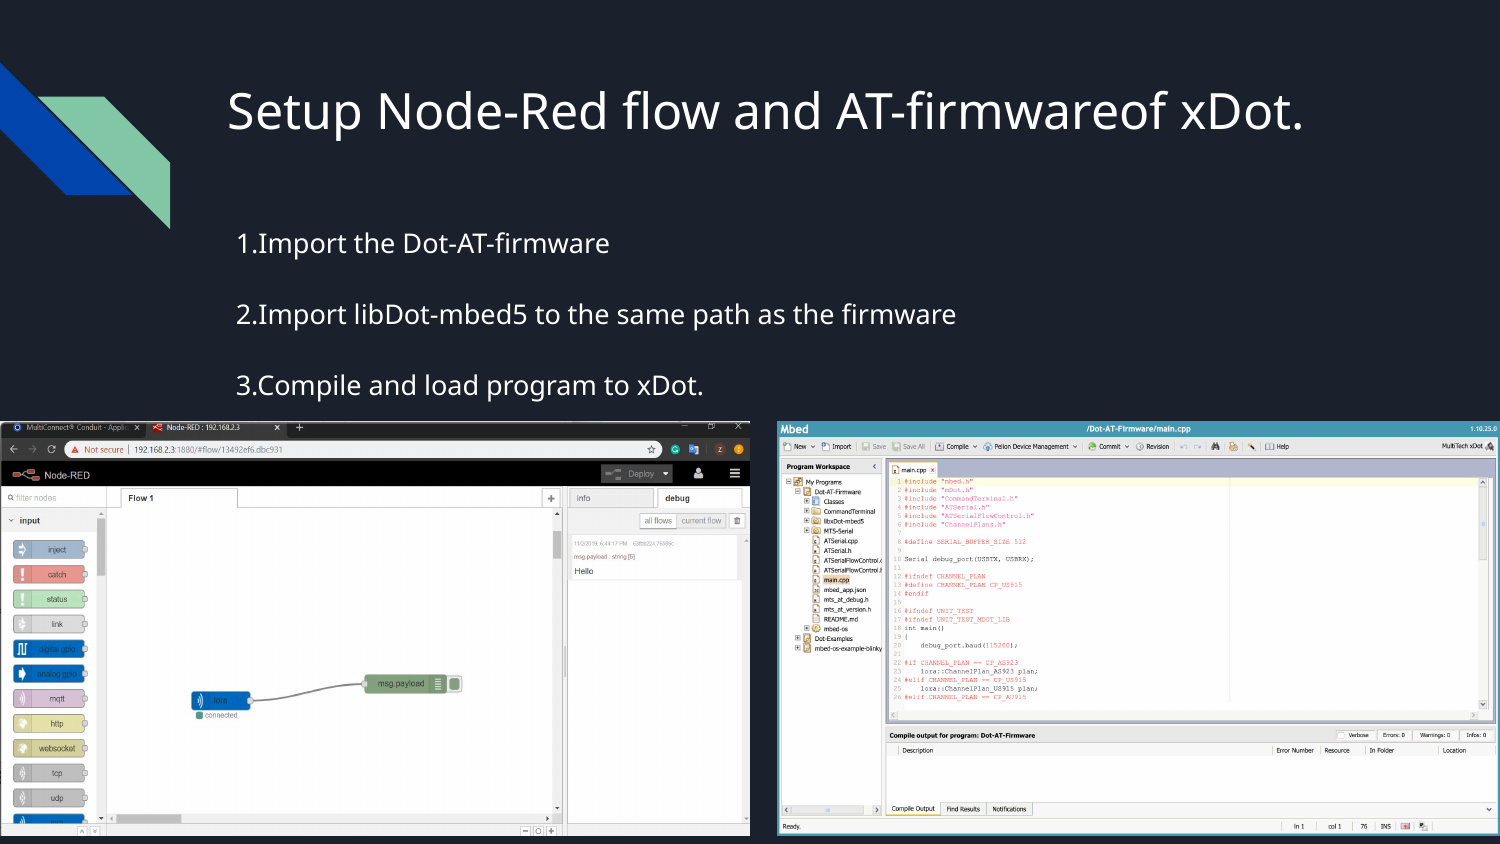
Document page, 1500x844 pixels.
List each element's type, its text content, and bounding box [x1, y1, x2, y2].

title Setup Node-Red flow and AT-firmwareof xDot. [212, 64, 1368, 215]
list 1.Import the Dot-AT-firmware 2.Import libDot-mbed5 to the same path as the firmware 3.Compile and load program to xDot. [220, 207, 1376, 685]
picture [776, 421, 1500, 836]
picture [0, 421, 751, 836]
